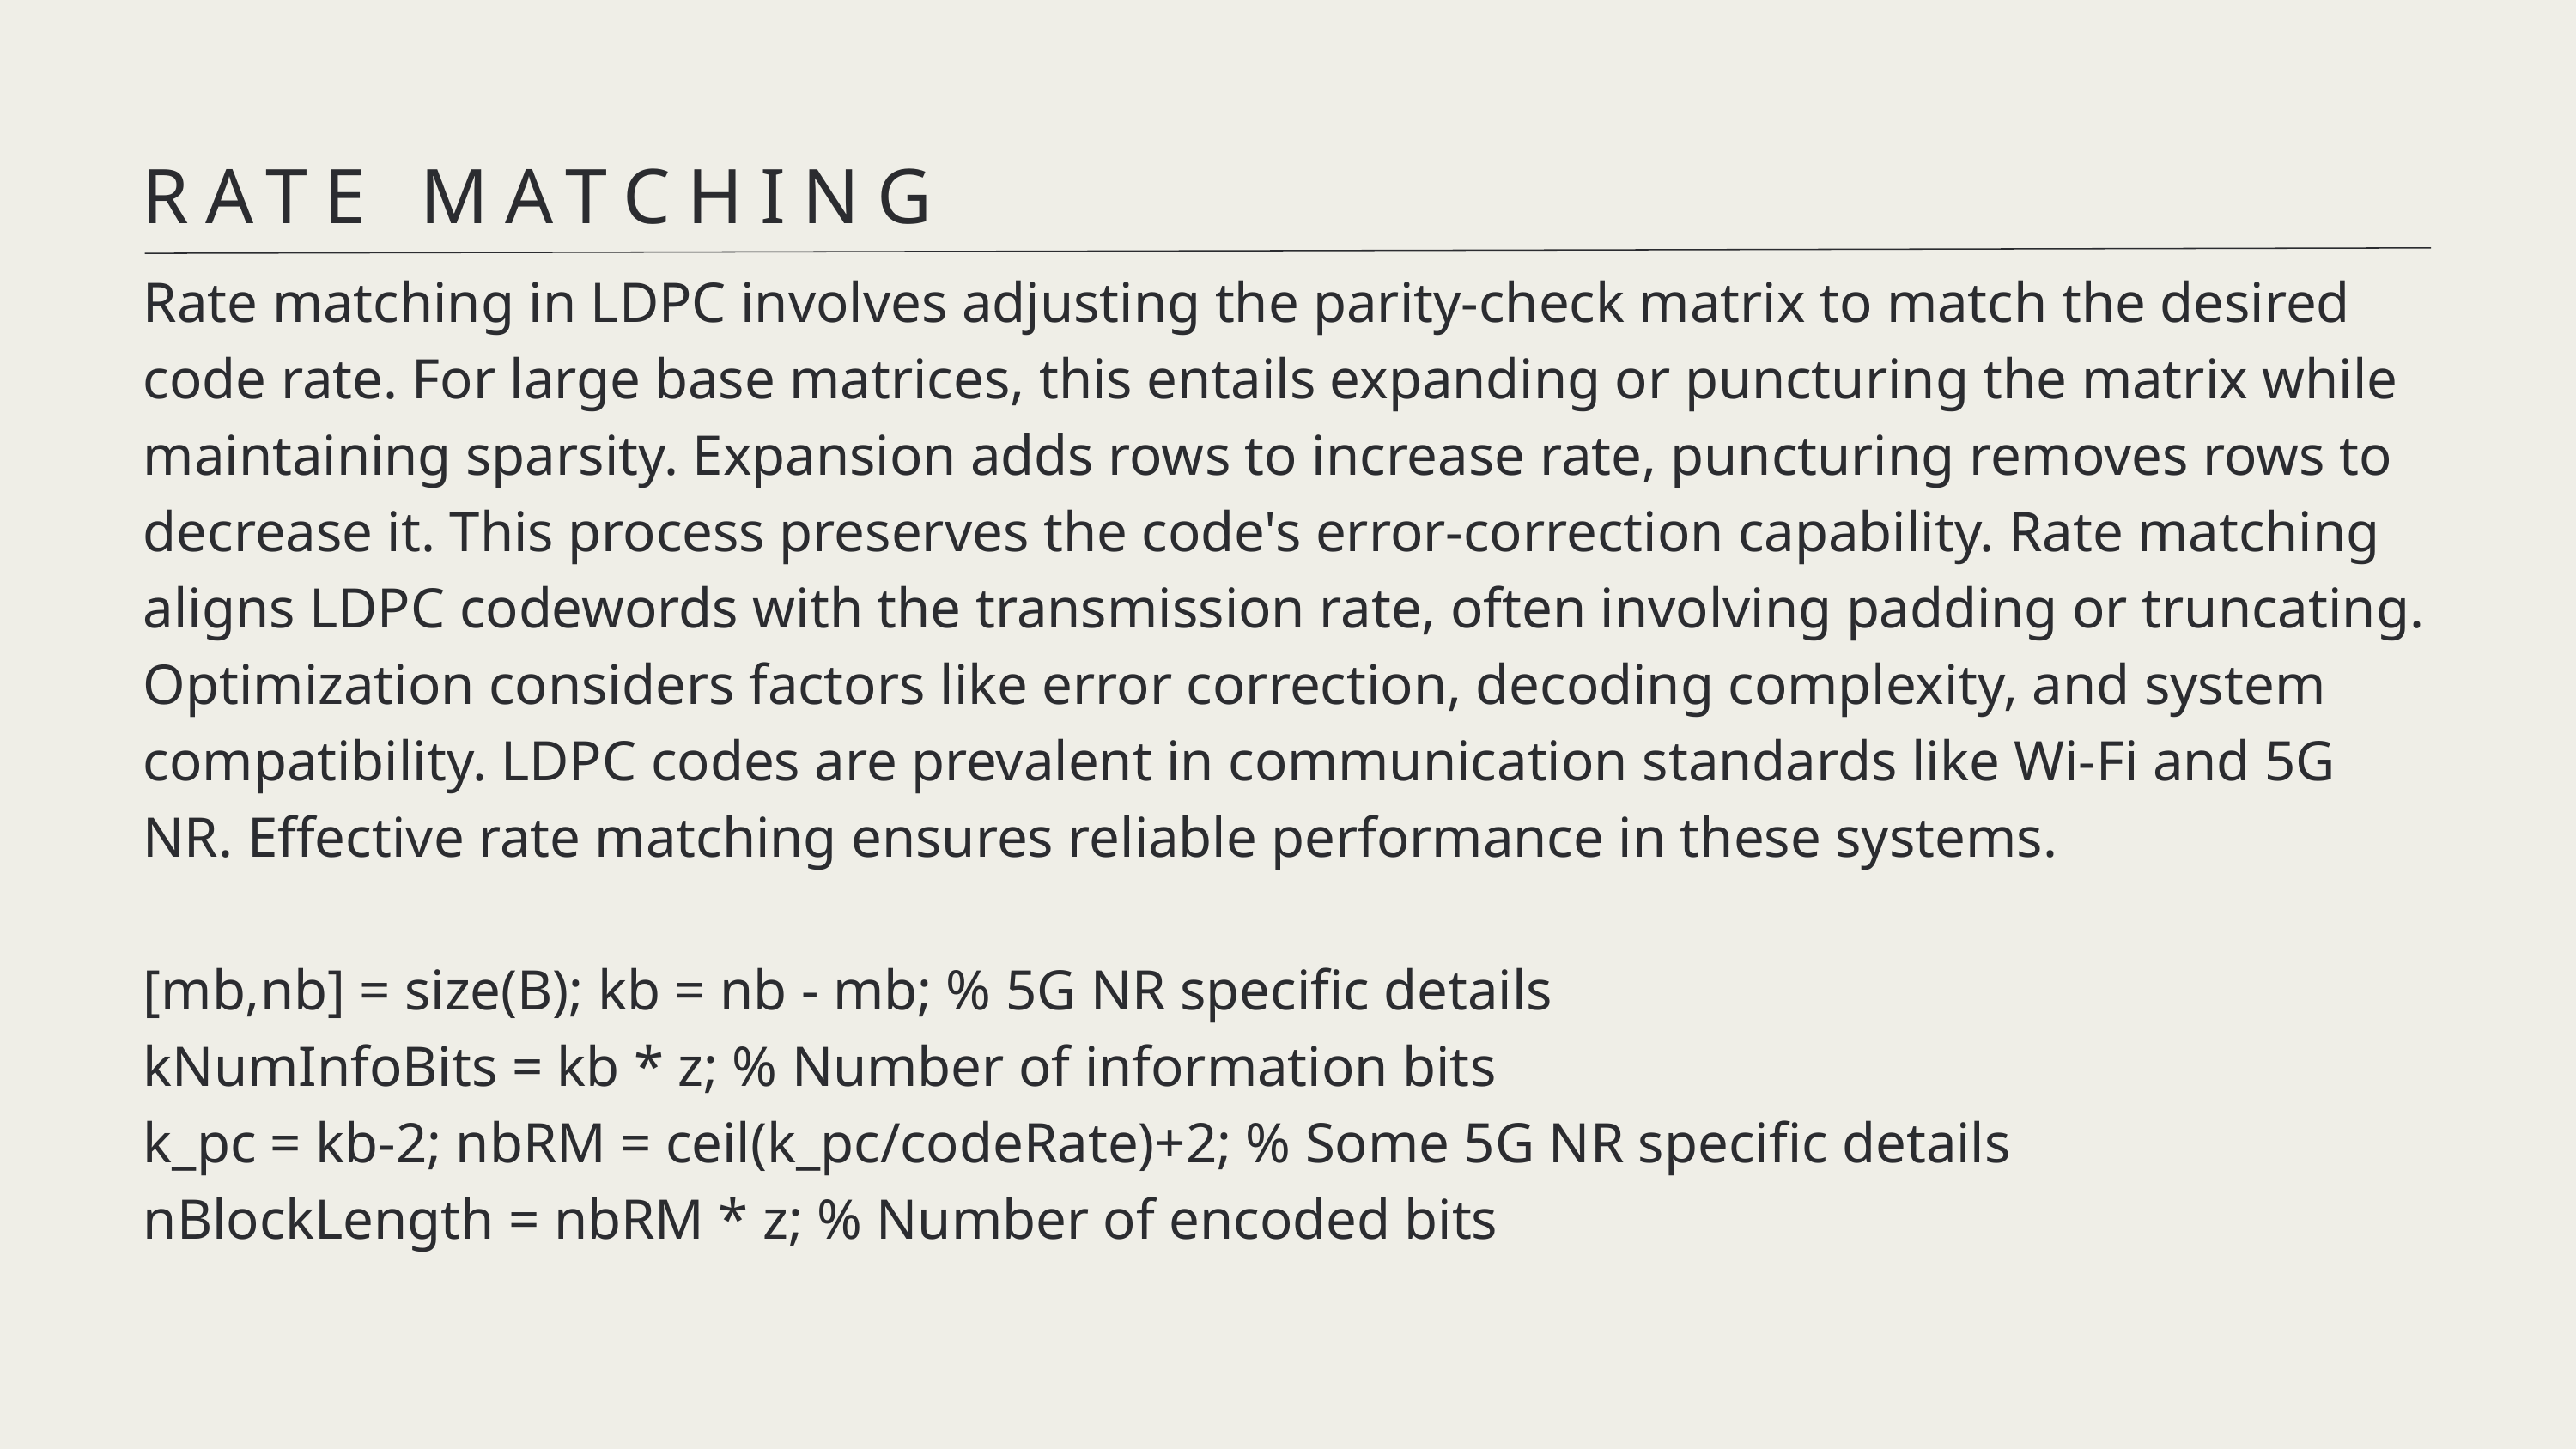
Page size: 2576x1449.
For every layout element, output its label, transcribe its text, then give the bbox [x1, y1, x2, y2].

text_box Rate matching in LDPC involves adjusting the parity-check matrix to match the desired code rate. For large base matrices, this entails expanding or puncturing the matrix while maintaining sparsity. Expansion adds rows to increase rate, puncturing removes rows to decrease it. This process preserves the code's error-correction capability. Rate matching aligns LDPC codewords with the transmission rate, often involving padding or truncating. Optimization considers factors like error correction, decoding complexity, and system compatibility. LDPC codes are prevalent in communication standards like Wi-Fi and 5G NR. Effective rate matching ensures reliable performance in these systems. [mb,nb] = size(B); kb = nb - mb; % 5G NR specific details kNumInfoBits = kb * z; % Number of information bits k_pc = kb-2; nbRM = ceil(k_pc/codeRate)+2; % Some 5G NR specific details nBlockLength = nbRM * z; % Number of encoded bits [143, 256, 2433, 1326]
text_box RATE MATCHING [142, 132, 2428, 239]
